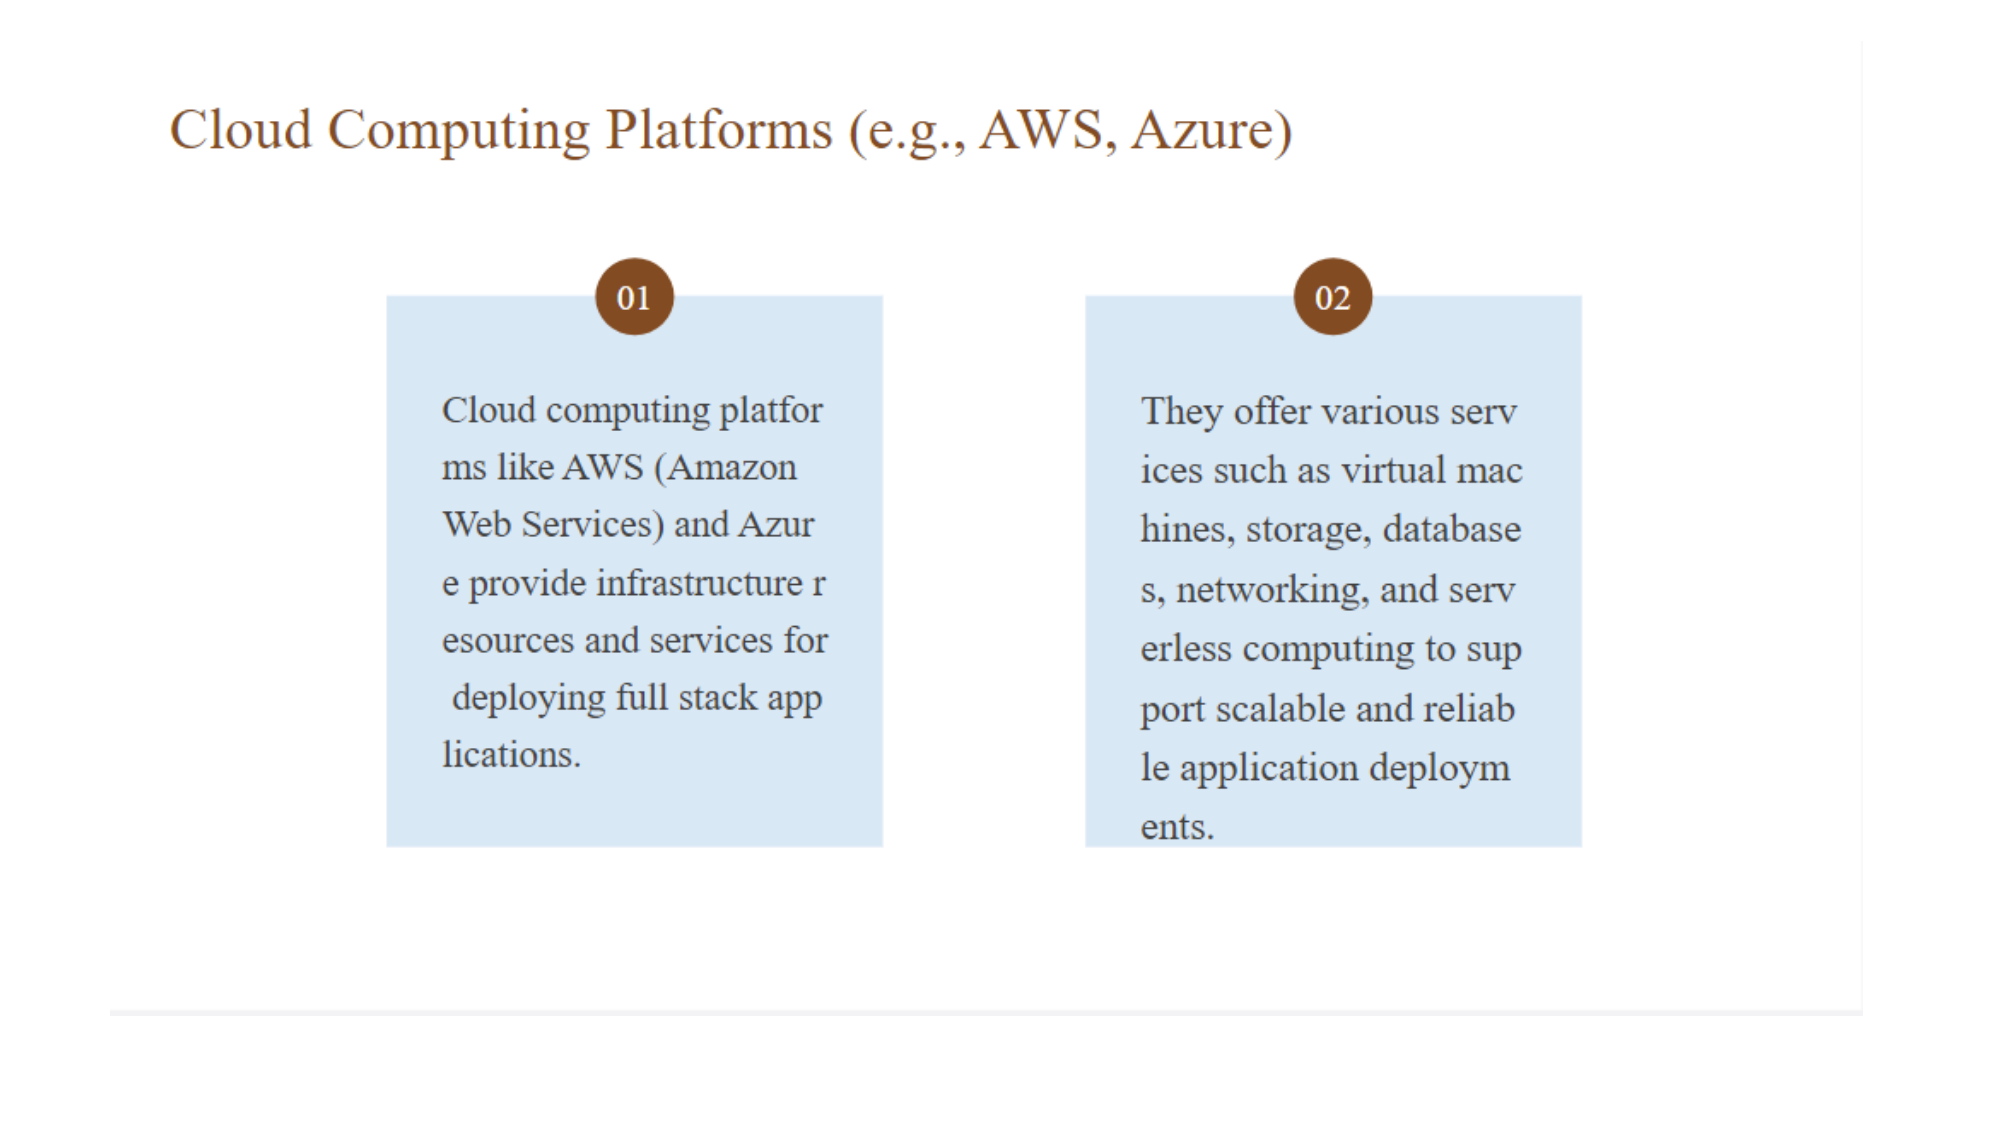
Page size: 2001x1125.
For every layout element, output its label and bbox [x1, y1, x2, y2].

picture [110, 41, 1863, 1016]
